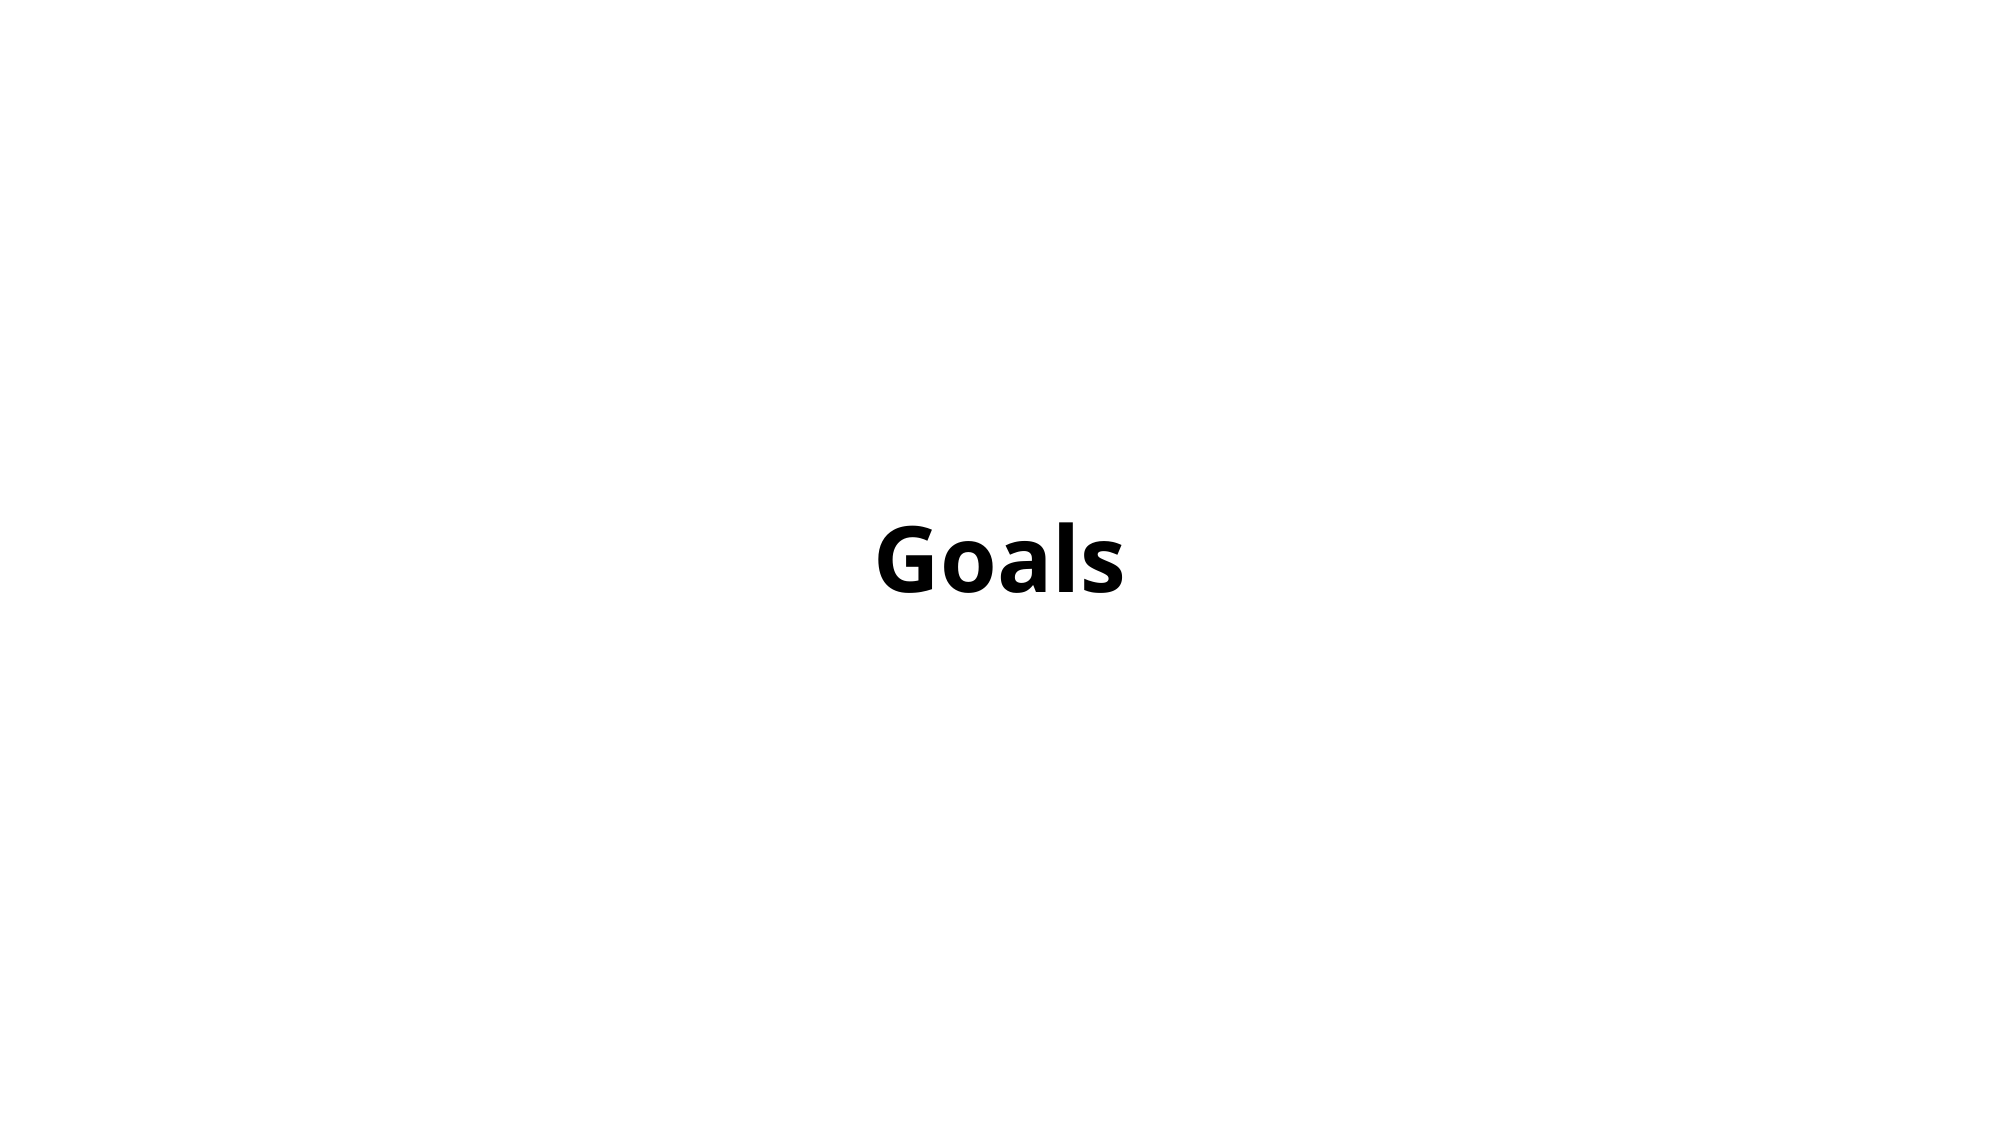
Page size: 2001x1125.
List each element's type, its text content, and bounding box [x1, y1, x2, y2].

title Goals [747, 453, 1253, 672]
